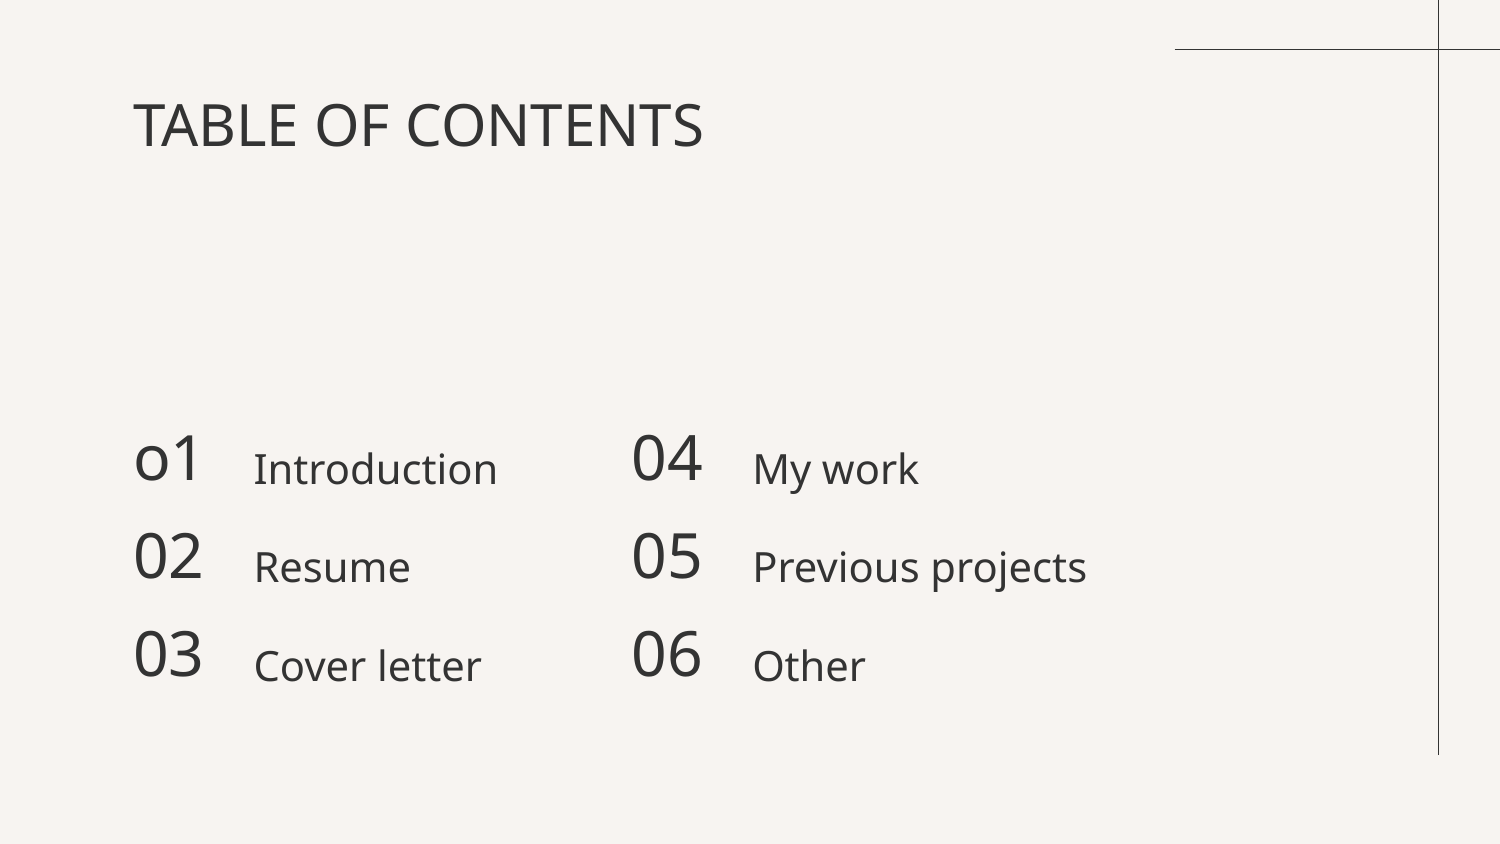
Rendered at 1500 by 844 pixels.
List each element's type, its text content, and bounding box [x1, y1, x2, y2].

subtitle Resume [238, 532, 617, 607]
subtitle Cover letter [238, 631, 617, 705]
title 04 [617, 434, 737, 508]
subtitle Other [737, 631, 1116, 705]
subtitle Introduction [238, 434, 617, 508]
subtitle My work [737, 434, 1116, 508]
title 06 [617, 631, 737, 705]
title o1 [118, 434, 238, 508]
subtitle Previous projects [737, 532, 1116, 607]
title TABLE OF CONTENTS [118, 72, 1382, 167]
title 02 [118, 532, 238, 607]
title 03 [118, 631, 238, 705]
title 05 [617, 532, 737, 607]
